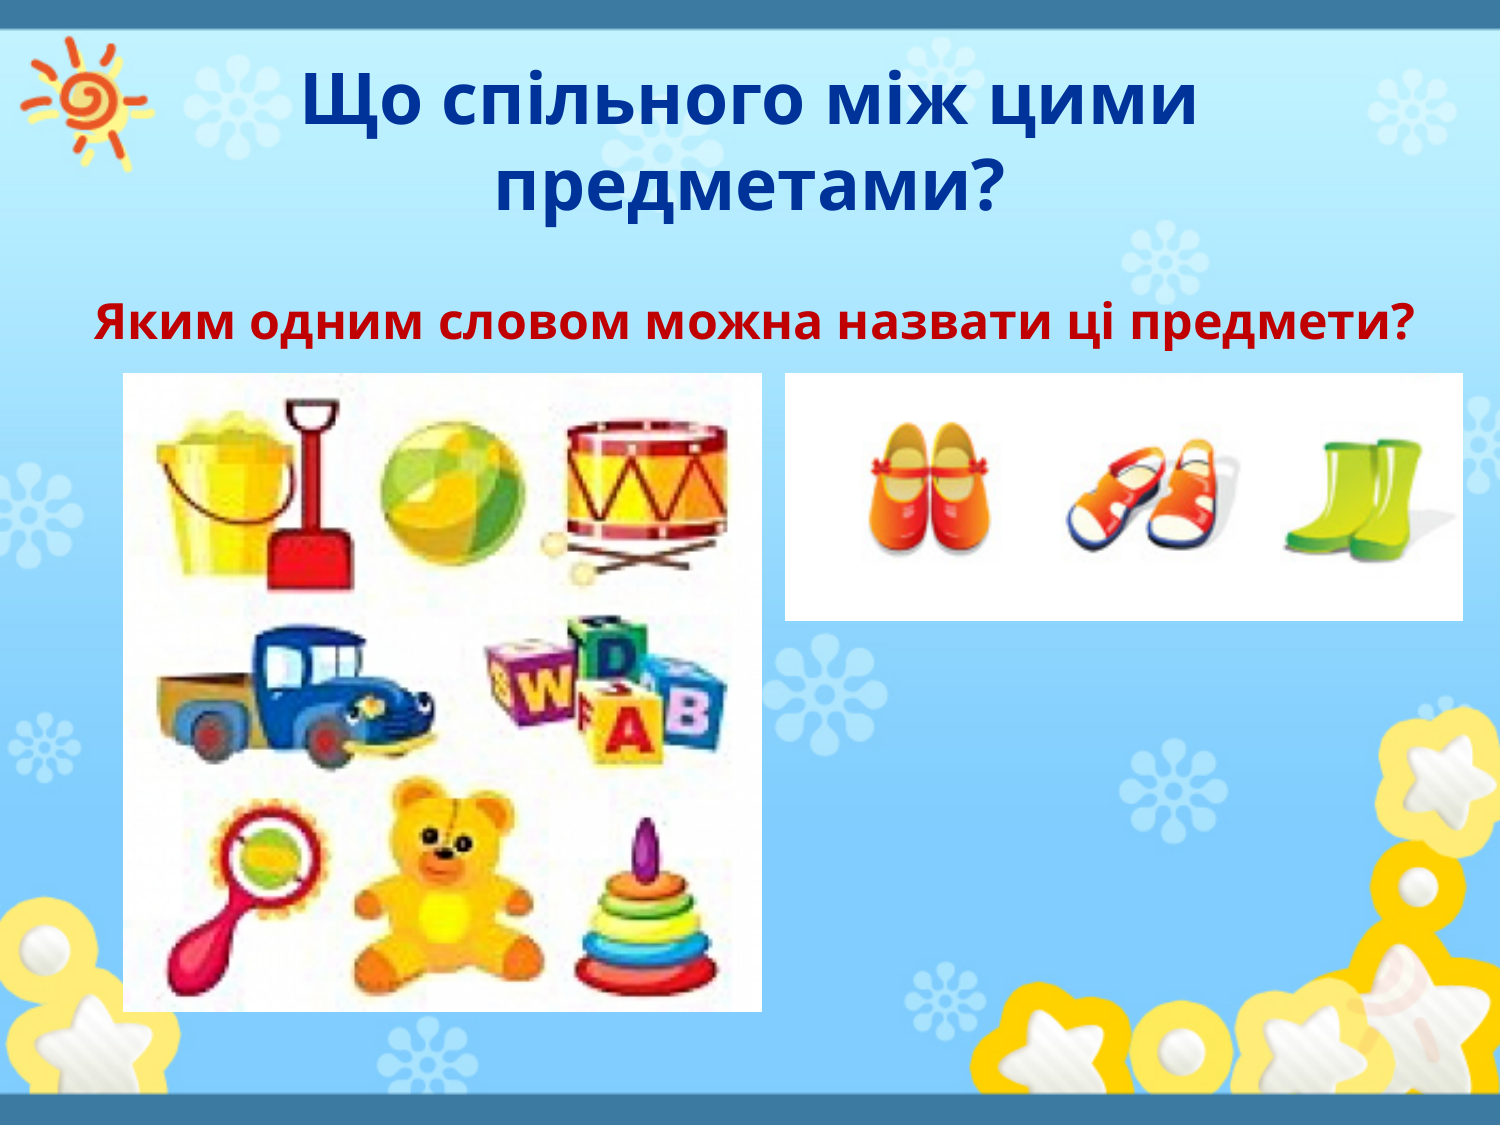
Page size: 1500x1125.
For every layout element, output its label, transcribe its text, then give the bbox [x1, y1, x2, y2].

picture [0, 0, 1500, 1125]
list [785, 373, 1465, 622]
list Яким одним словом можна назвати ці предмети? [75, 251, 1436, 357]
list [123, 373, 763, 1012]
title Що спільного між цими предметами? [75, 45, 1425, 233]
